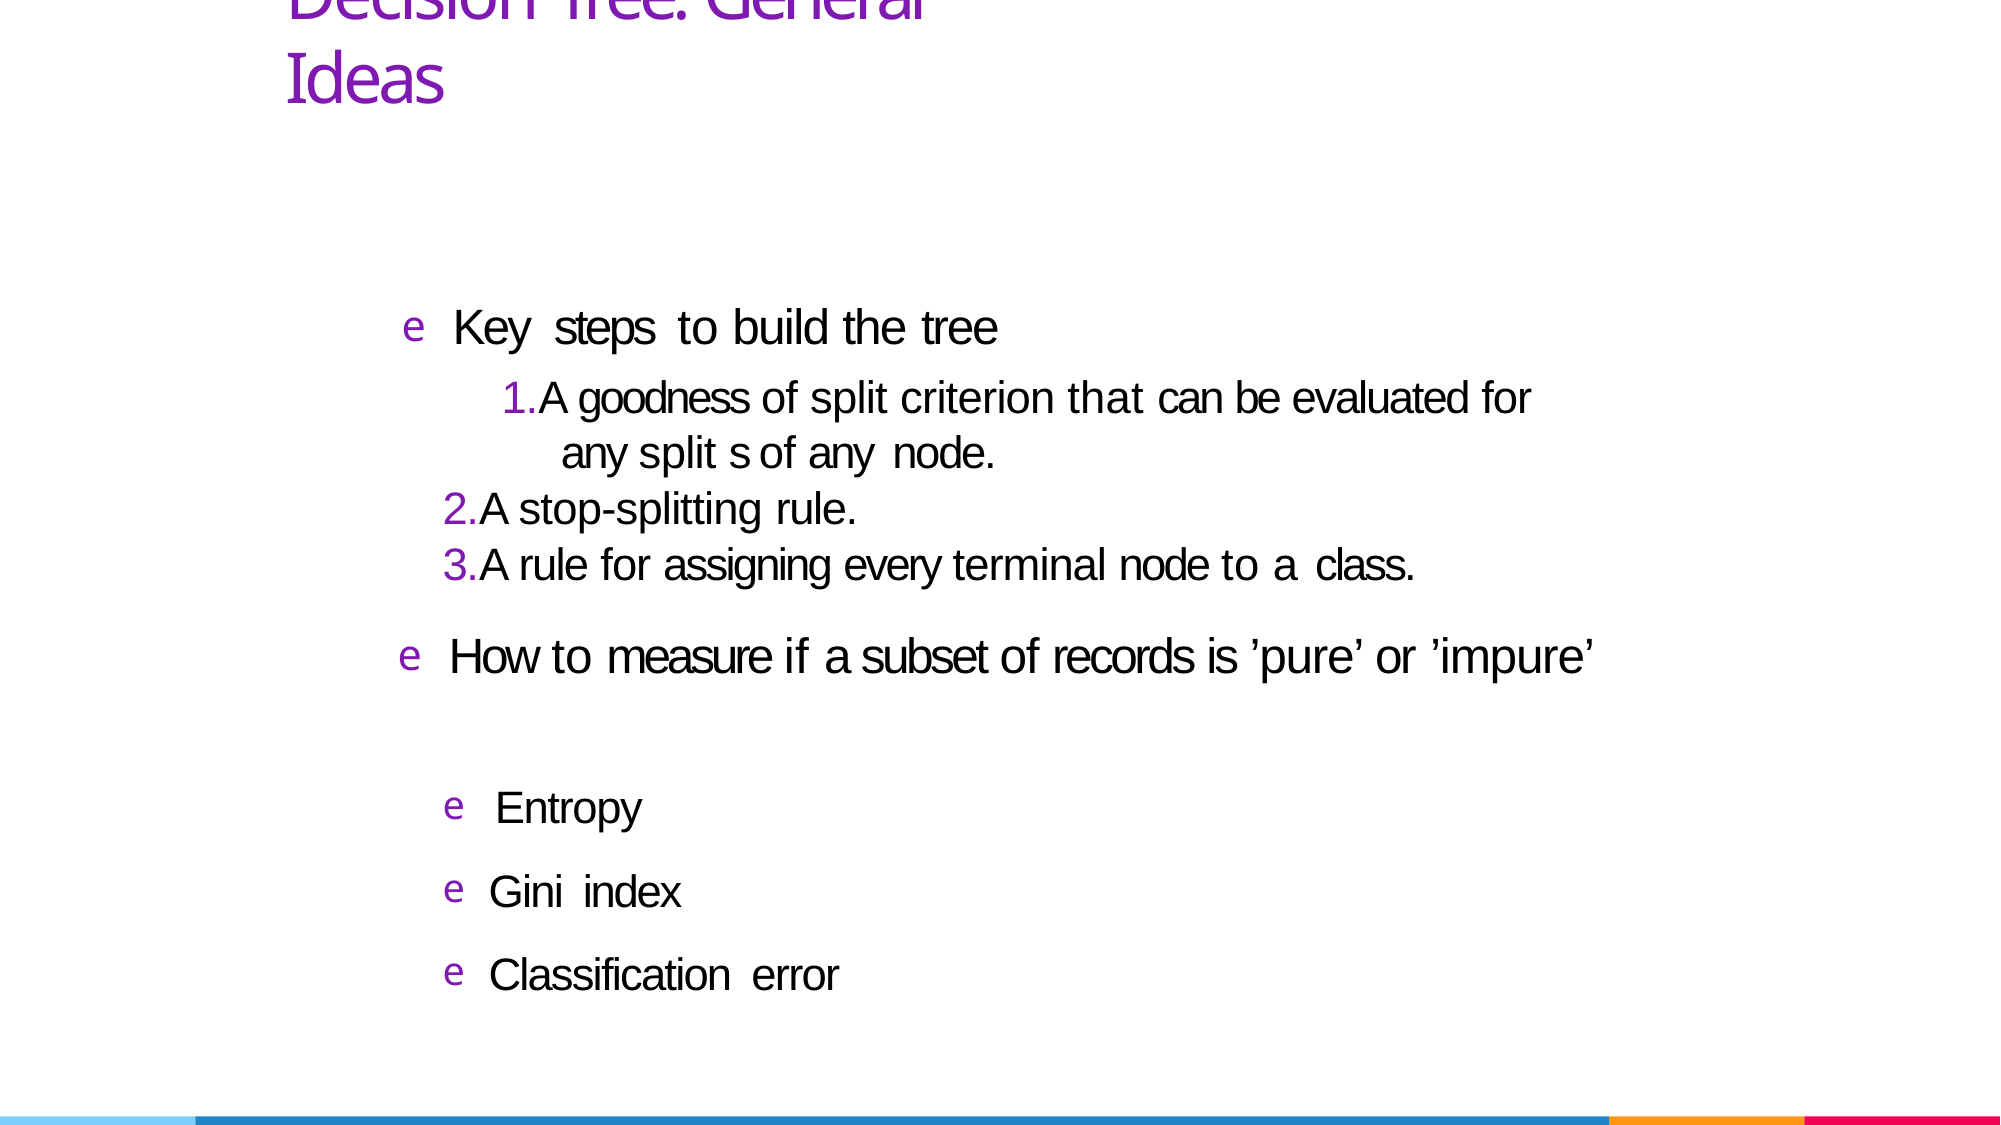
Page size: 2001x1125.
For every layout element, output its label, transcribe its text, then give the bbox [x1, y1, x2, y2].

title Decision Tree: General Ideas [281, 0, 1087, 118]
text_box e Key steps to build the tree 1.A goodness of split criterion that can be evaluated for any split s of any node. 2.A stop-splitting rule. 3.A rule for assigning every terminal node to a class. e How to measure if a subset of records is ’pure’ or ’impure’ e Entropy e Gini index e Classification error [397, 256, 1637, 1004]
